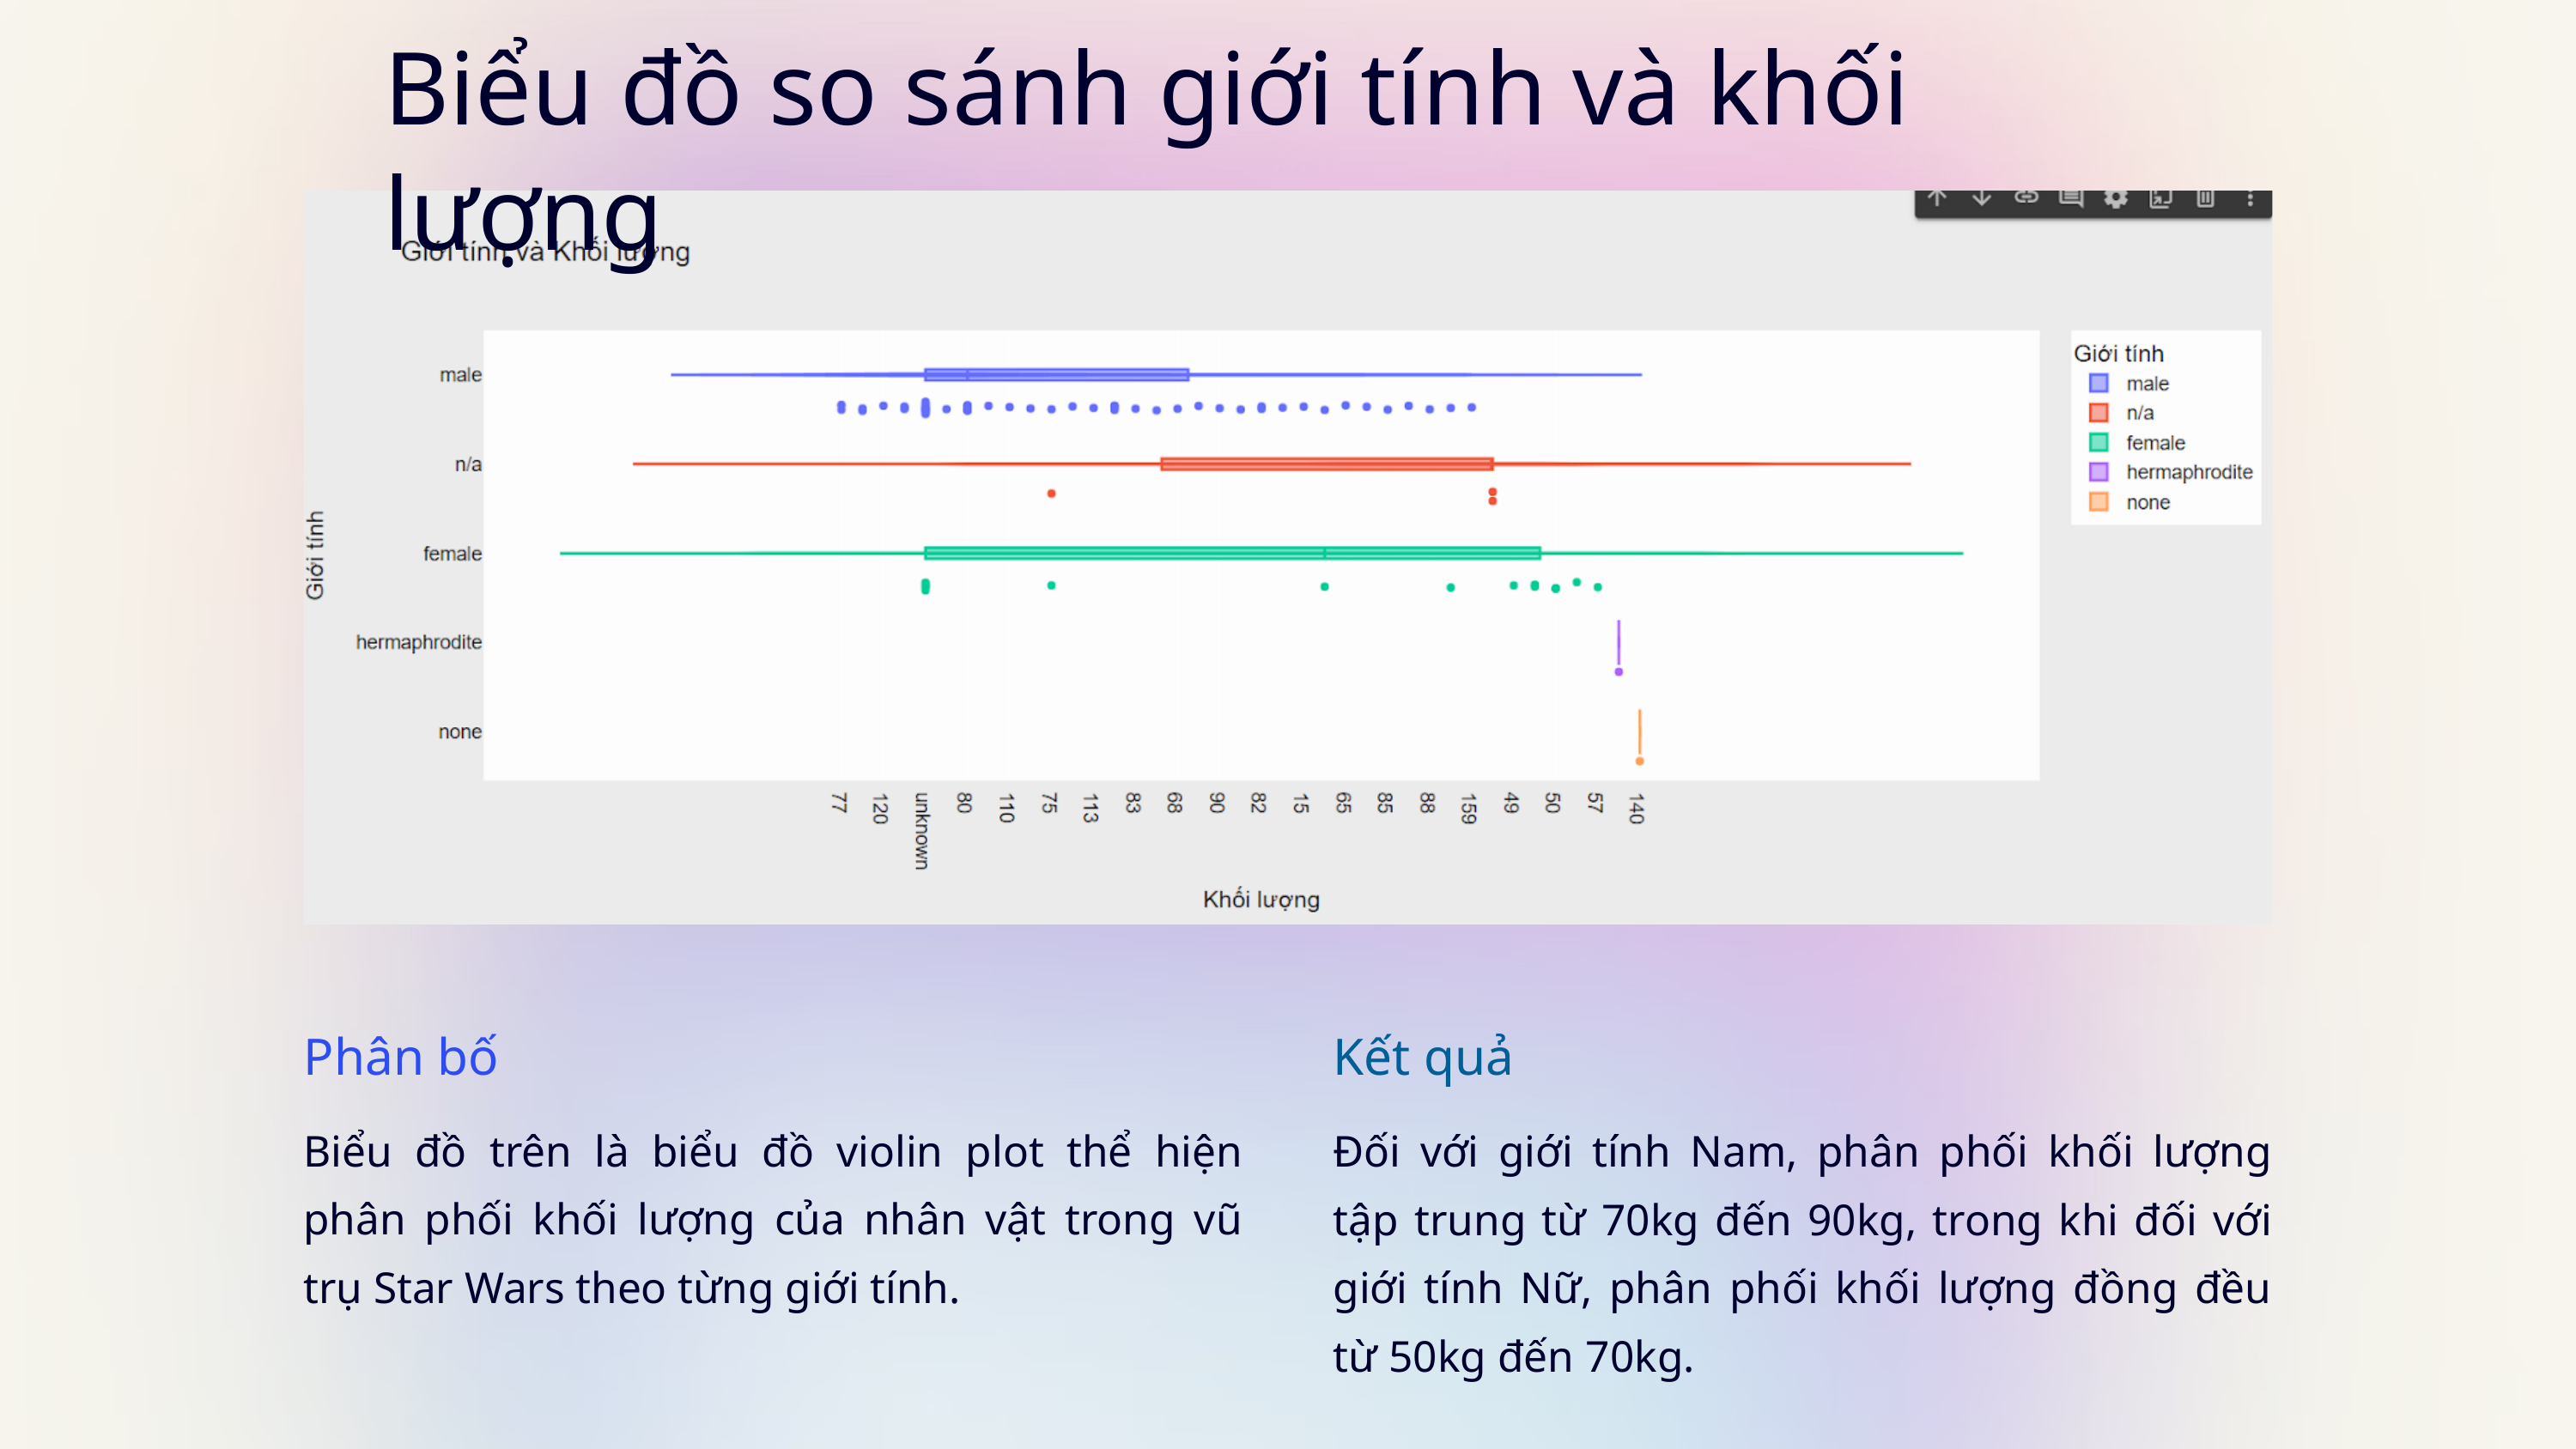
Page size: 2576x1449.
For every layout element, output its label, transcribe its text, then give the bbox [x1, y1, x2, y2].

text_box Biểu đồ so sánh giới tính và khối lượng [384, 19, 2192, 271]
text_box [0, 0, 2576, 1449]
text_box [1333, 1024, 2273, 1369]
text_box [303, 191, 2273, 925]
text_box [303, 1024, 1243, 1302]
